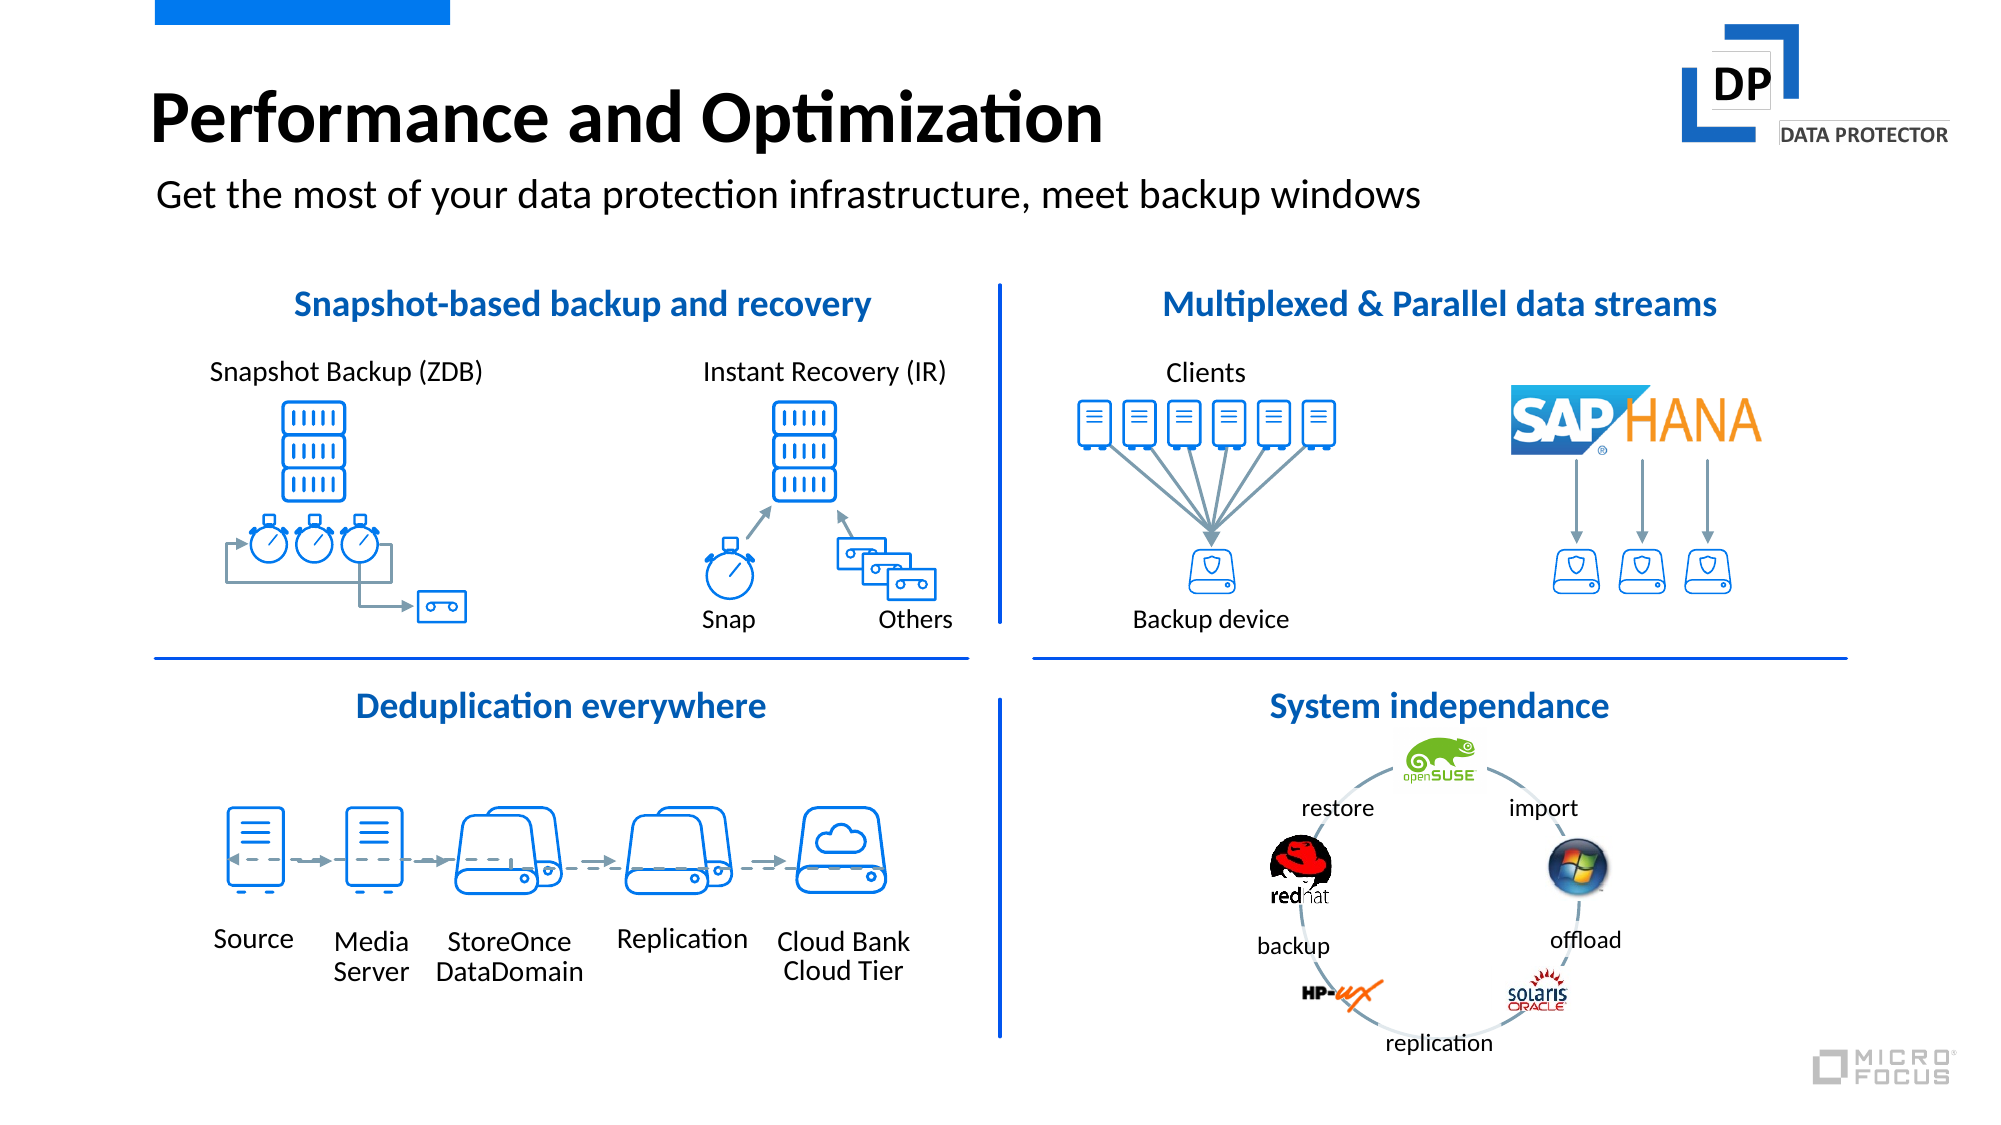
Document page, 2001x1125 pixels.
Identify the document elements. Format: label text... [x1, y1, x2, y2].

text_box Snapshot-based backup and recovery [278, 271, 888, 332]
text_box [1299, 767, 1581, 1026]
list Get the most of your data protection infrastructure, meet backup windows [156, 164, 1847, 234]
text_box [1139, 432, 1184, 532]
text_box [1258, 400, 1290, 450]
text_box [198, 806, 927, 996]
text_box Instant Recovery (IR) [688, 345, 963, 396]
picture [1681, 24, 1950, 145]
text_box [772, 400, 838, 503]
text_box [249, 514, 379, 563]
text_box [1188, 548, 1236, 595]
text_box offload [1542, 920, 1630, 957]
text_box backup [1249, 926, 1338, 963]
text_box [1213, 400, 1246, 450]
picture [1491, 966, 1582, 1011]
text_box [705, 537, 754, 599]
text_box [1618, 548, 1667, 595]
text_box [418, 591, 466, 623]
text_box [1576, 460, 1708, 544]
text_box restore [1294, 787, 1383, 824]
text_box import [1501, 787, 1586, 824]
text_box Backup device [1117, 594, 1305, 642]
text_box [1123, 400, 1156, 450]
picture [1393, 727, 1487, 794]
text_box [358, 583, 415, 613]
title Performance and Optimization [150, 70, 1843, 179]
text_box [281, 400, 347, 503]
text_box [1552, 548, 1601, 595]
text_box Clients [1151, 346, 1262, 396]
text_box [1168, 400, 1201, 450]
text_box Deduplication everywhere [340, 673, 783, 734]
text_box Multiplexed & Parallel data streams [1147, 271, 1734, 332]
text_box [225, 537, 393, 583]
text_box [1211, 433, 1319, 532]
text_box System independance [1254, 673, 1626, 734]
text_box Others [863, 594, 969, 642]
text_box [1302, 400, 1335, 450]
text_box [1184, 432, 1211, 532]
picture [1511, 385, 1762, 455]
picture [1545, 836, 1613, 901]
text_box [1095, 432, 1139, 532]
text_box [1201, 532, 1222, 548]
picture [1291, 974, 1393, 1016]
text_box Snapshot Backup (ZDB) [194, 345, 500, 396]
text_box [1078, 400, 1111, 450]
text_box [747, 505, 863, 558]
text_box replication [1378, 1023, 1502, 1060]
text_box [1684, 548, 1732, 595]
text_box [837, 538, 936, 600]
text_box Snap [686, 594, 772, 642]
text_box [1268, 833, 1332, 905]
